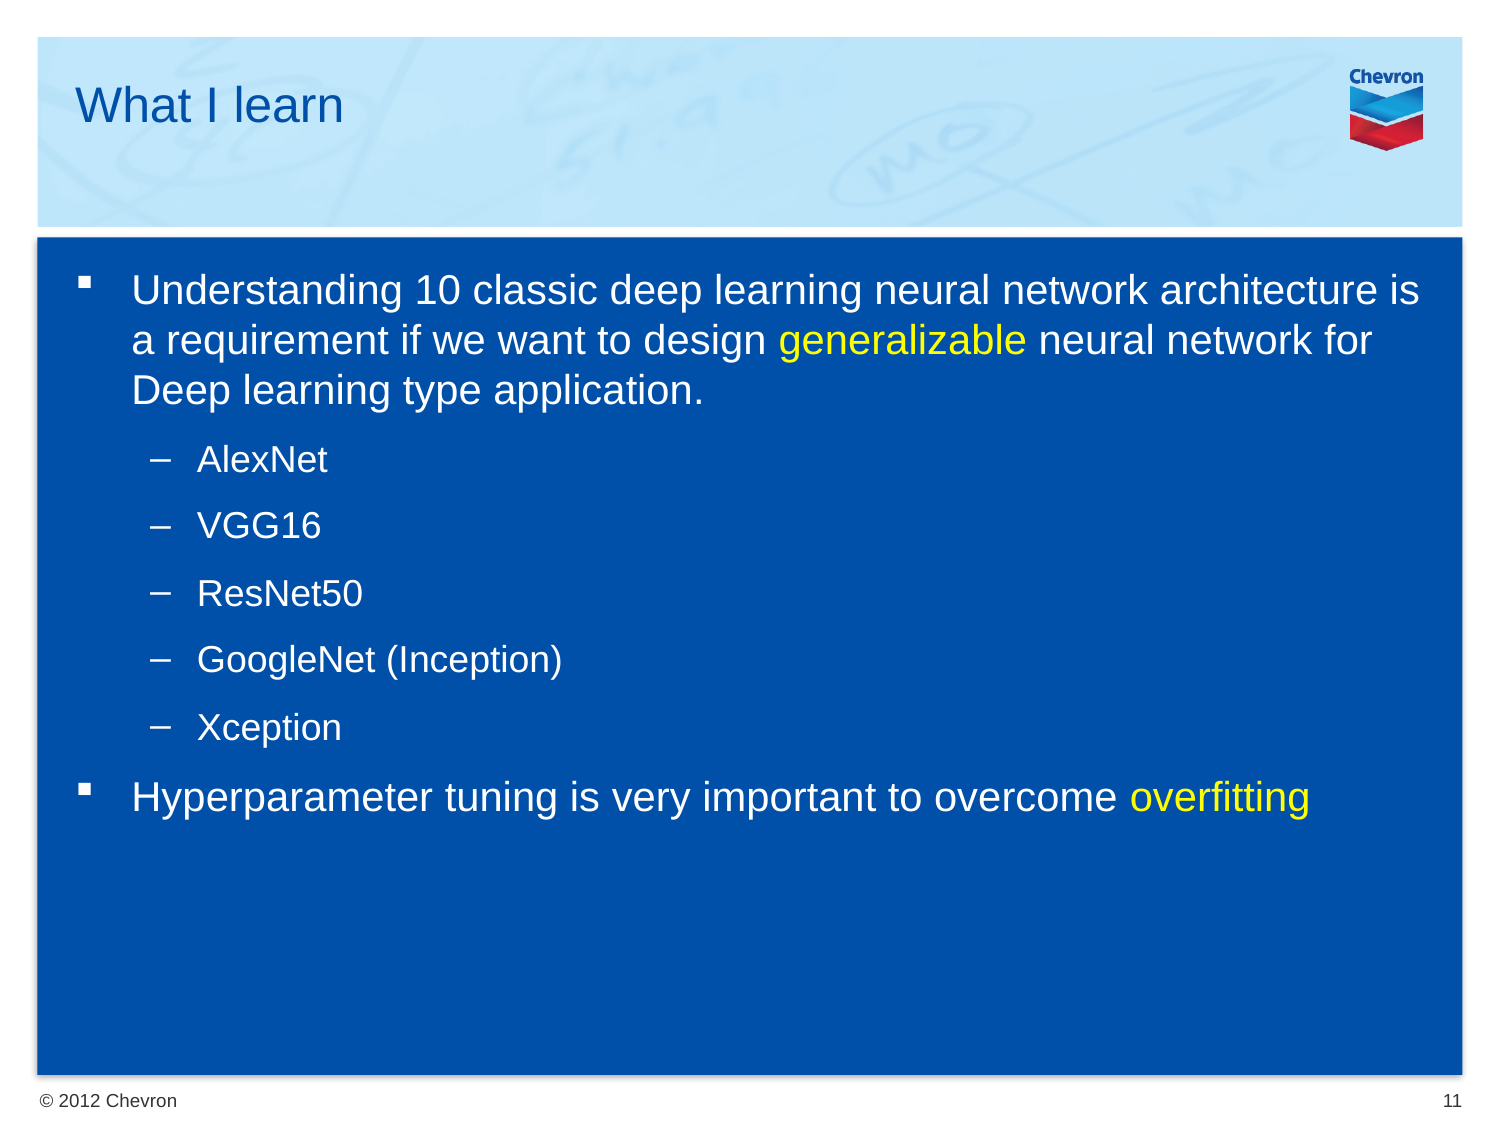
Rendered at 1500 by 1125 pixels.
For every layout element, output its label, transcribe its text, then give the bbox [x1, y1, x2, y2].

slide_number 11 [1376, 1088, 1463, 1125]
title What I learn [75, 72, 1325, 200]
picture [37, 37, 1463, 227]
list Understanding 10 classic deep learning neural network architecture is a requirement if we want to design generalizable neural network for Deep learning type application. AlexNet VGG16 ResNet50 GoogleNet (Inception) Xception Hyperparameter tuning is very important to overcome overfitting [75, 262, 1425, 1075]
